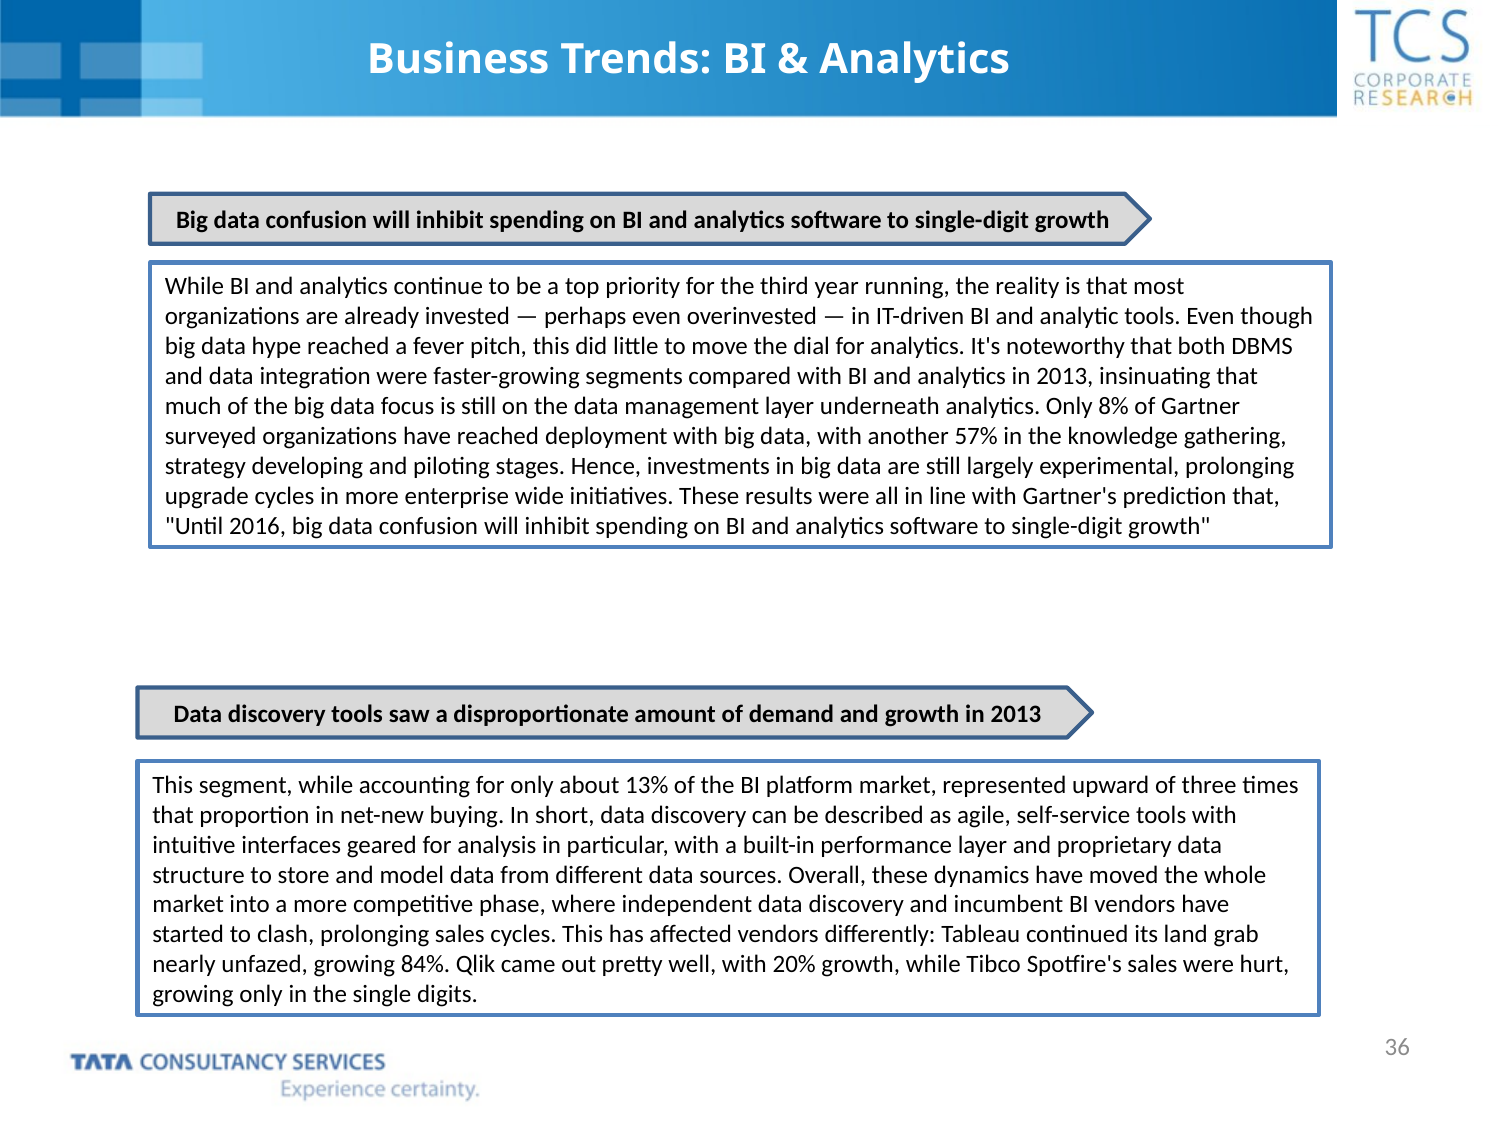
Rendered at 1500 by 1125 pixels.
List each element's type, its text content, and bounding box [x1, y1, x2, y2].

slide_number 36 [1074, 1015, 1425, 1075]
text_box Data discovery tools saw a disproportionate amount of demand and growth in 2013 [135, 685, 1095, 740]
text_box This segment, while accounting for only about 13% of the BI platform market, represented upward of three times that proportion in net-new buying. In short, data discovery can be described as agile, self-service tools with intuitive interfaces geared for analysis in particular, with a built-in performance layer and proprietary data structure to store and model data from different data sources. Overall, these dynamics have moved the whole market into a more competitive phase, where independent data discovery and incumbent BI vendors have started to clash, prolonging sales cycles. This has affected vendors differently: Tableau continued its land grab nearly unfazed, growing 84%. Qlik came out pretty well, with 20% growth, while Tibco Spotfire's sales were hurt, growing only in the single digits. [135, 759, 1321, 1017]
text_box Business Trends: BI & Analytics [352, 24, 1026, 90]
text_box While BI and analytics continue to be a top priority for the third year running, the reality is that most organizations are already invested — perhaps even overinvested — in IT-driven BI and analytic tools. Even though big data hype reached a fever pitch, this did little to move the dial for analytics. It's noteworthy that both DBMS and data integration were faster-growing segments compared with BI and analytics in 2013, insinuating that much of the big data focus is still on the data management layer underneath analytics. Only 8% of Gartner surveyed organizations have reached deployment with big data, with another 57% in the knowledge gathering, strategy developing and piloting stages. Hence, investments in big data are still largely experimental, prolonging upgrade cycles in more enterprise wide initiatives. These results were all in line with Gartner's prediction that, "Until 2016, big data confusion will inhibit spending on BI and analytics software to single-digit growth" [148, 260, 1333, 549]
text_box Big data confusion will inhibit spending on BI and analytics software to single-digit growth [147, 191, 1153, 246]
picture [0, 0, 1500, 1124]
